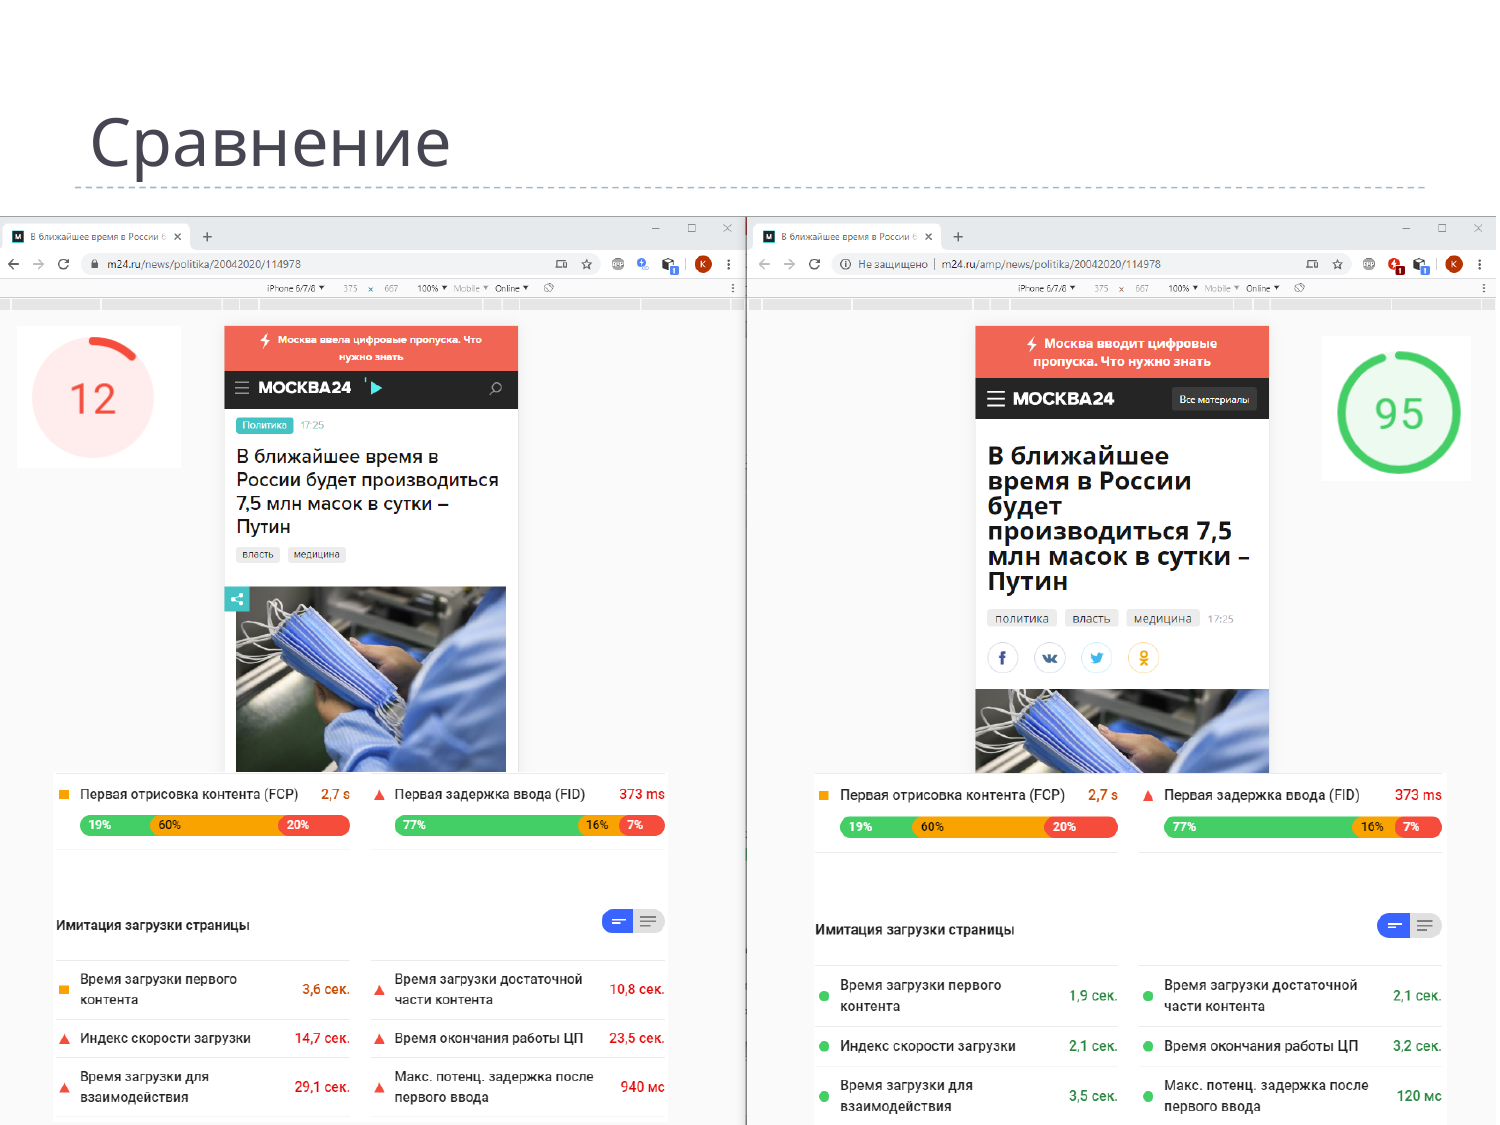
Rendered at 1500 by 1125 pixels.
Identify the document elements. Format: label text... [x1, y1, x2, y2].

picture [0, 216, 1497, 1125]
title Сравнение [75, 24, 1425, 188]
